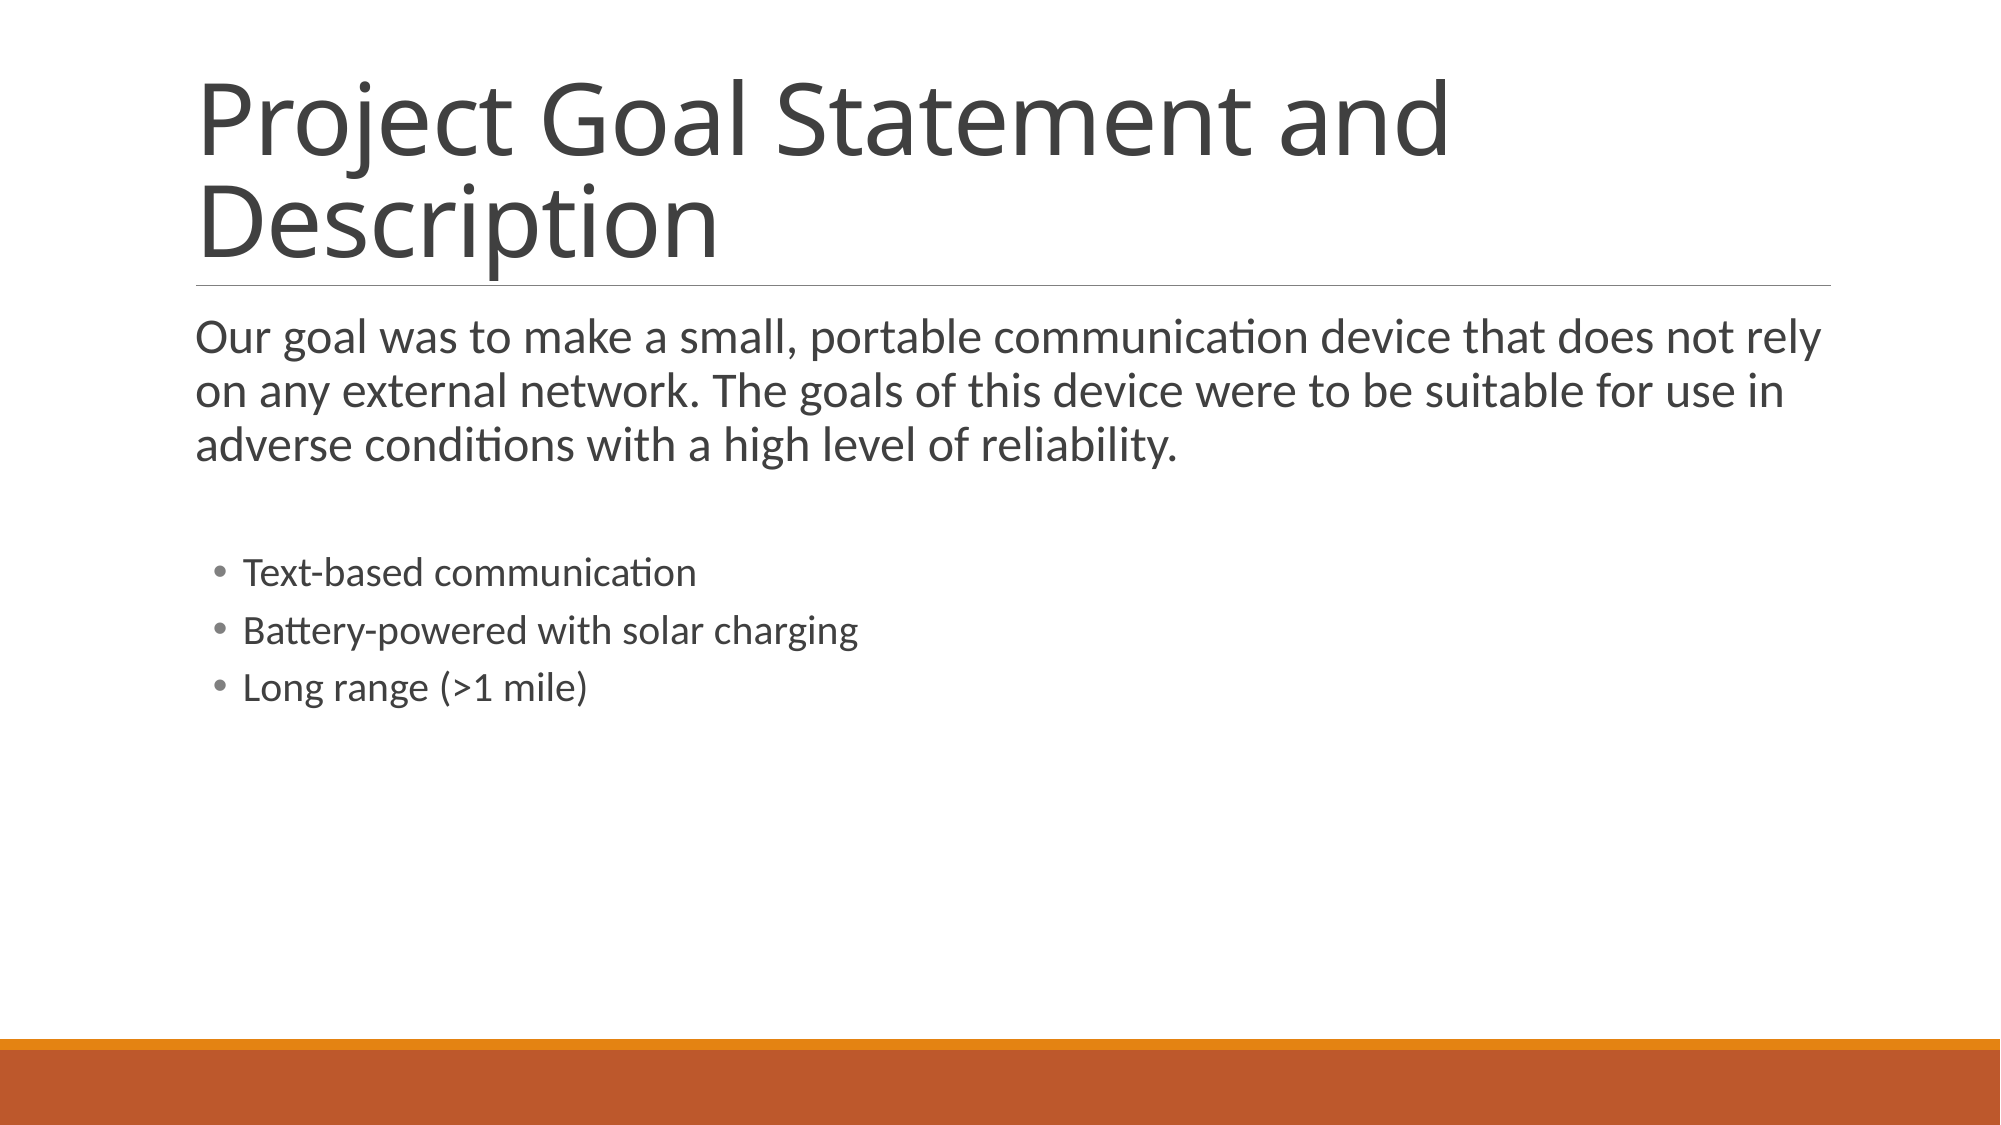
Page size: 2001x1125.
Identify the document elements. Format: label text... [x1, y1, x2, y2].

list Our goal was to make a small, portable communication device that does not rely on any external network. The goals of this device were to be suitable for use in adverse conditions with a high level of reliability. Text-based communication Battery-powered with solar charging Long range (>1 mile) [180, 302, 1830, 963]
title Project Goal Statement and Description [180, 47, 1830, 285]
